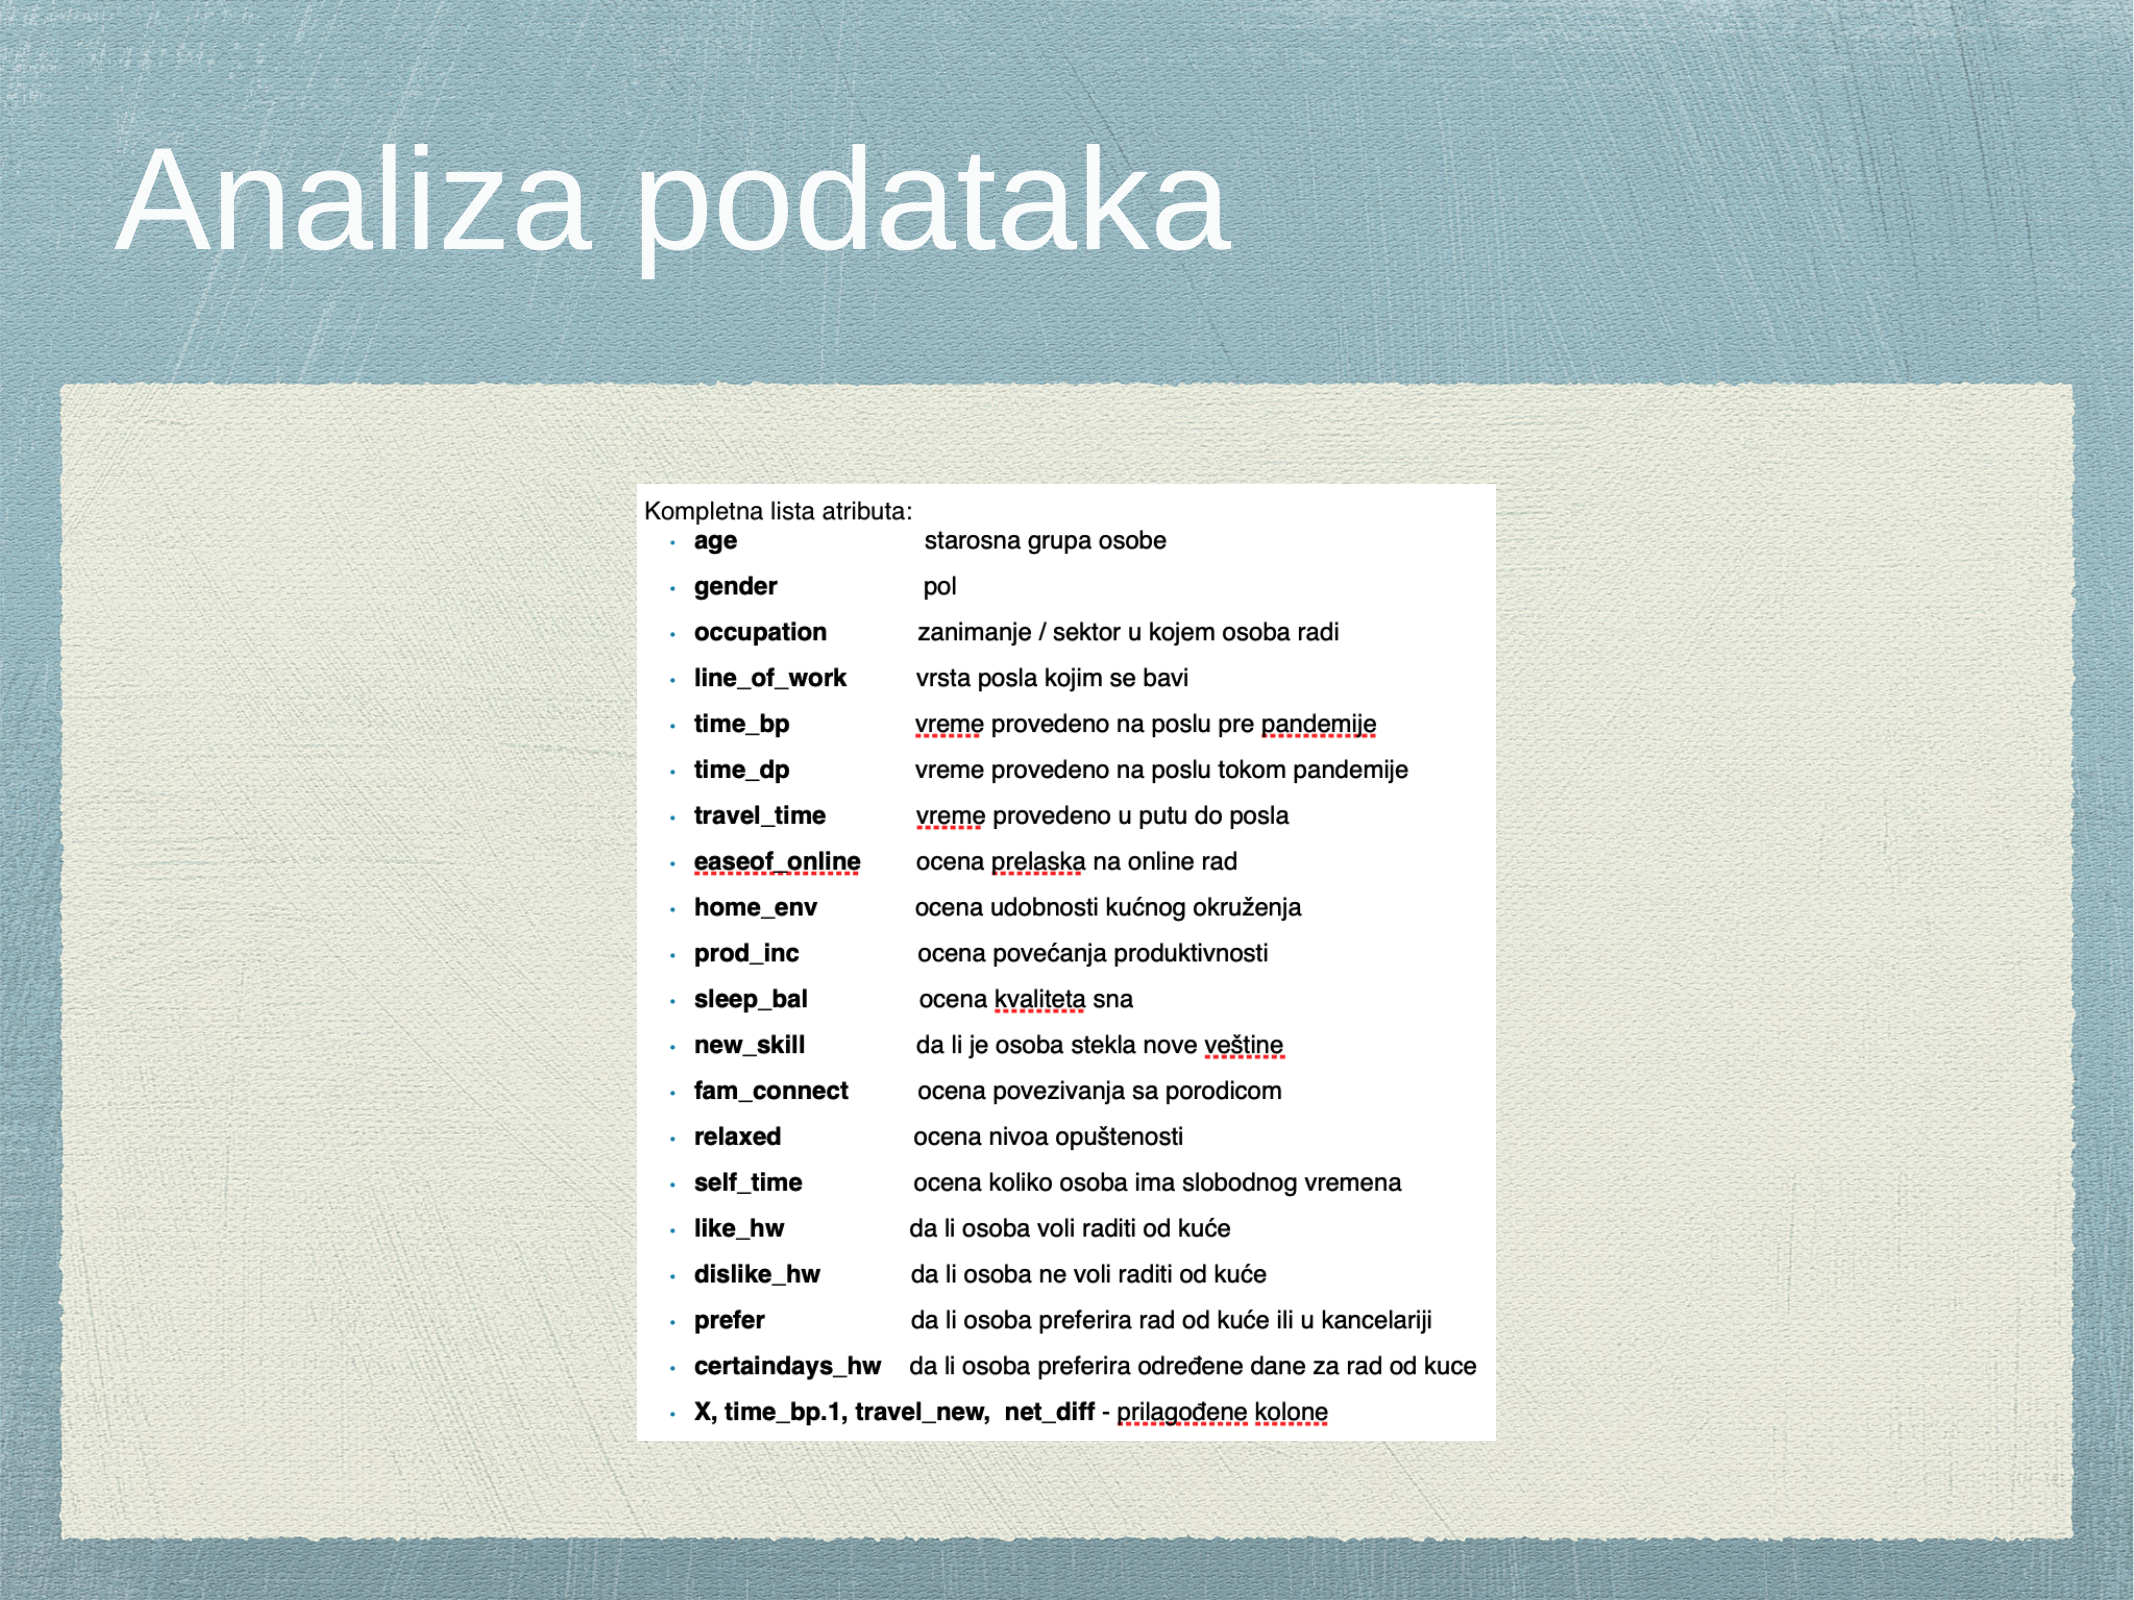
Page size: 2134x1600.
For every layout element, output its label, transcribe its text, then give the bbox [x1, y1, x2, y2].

picture [0, 0, 2134, 1600]
title Analiza podataka [105, 24, 2028, 359]
